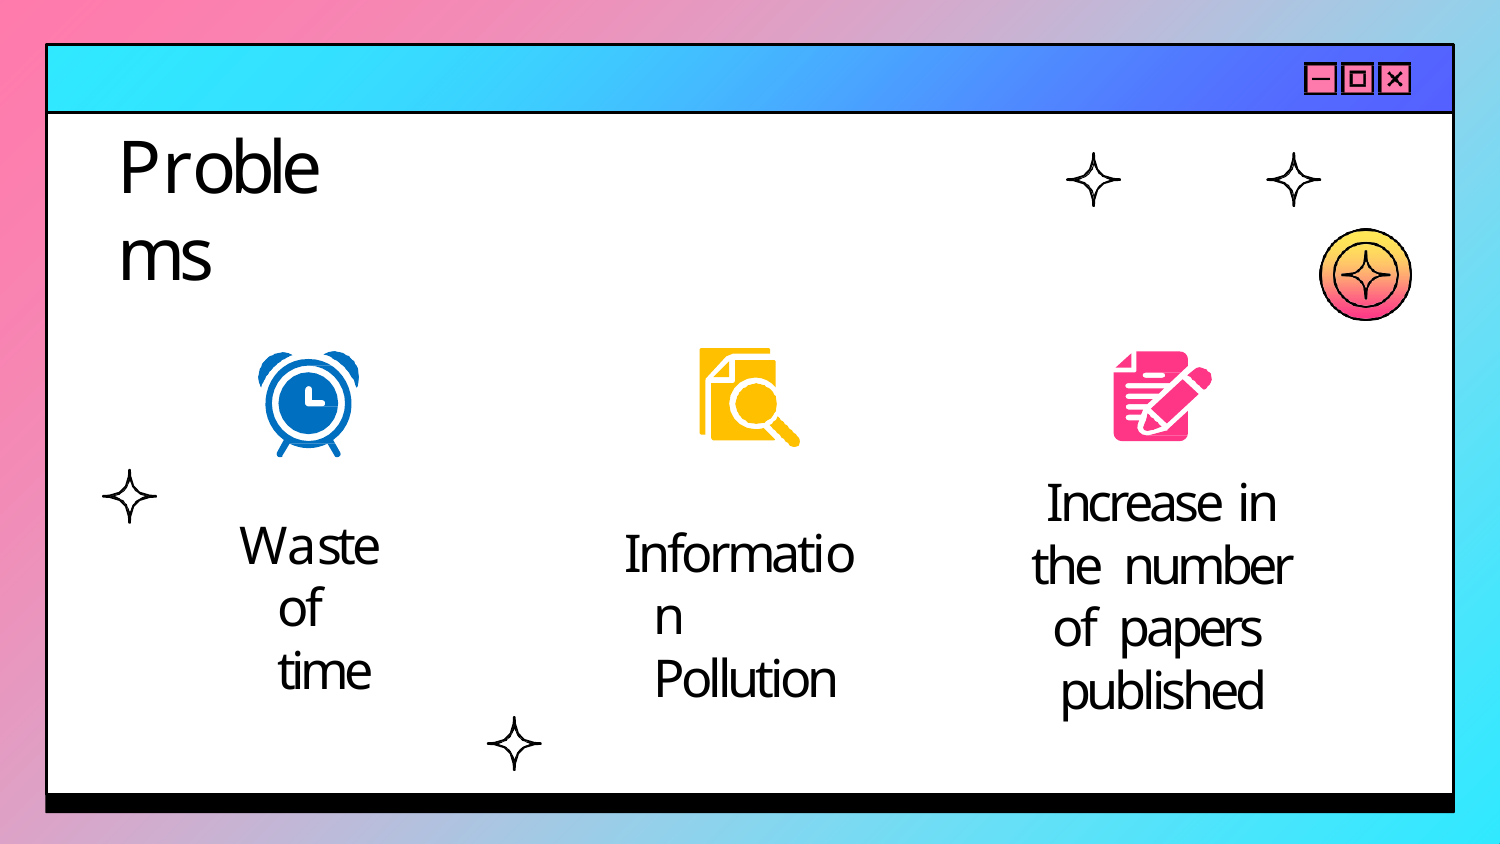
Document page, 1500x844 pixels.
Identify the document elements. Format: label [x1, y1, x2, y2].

text_box [0, 0, 1500, 844]
text_box [258, 347, 1212, 458]
